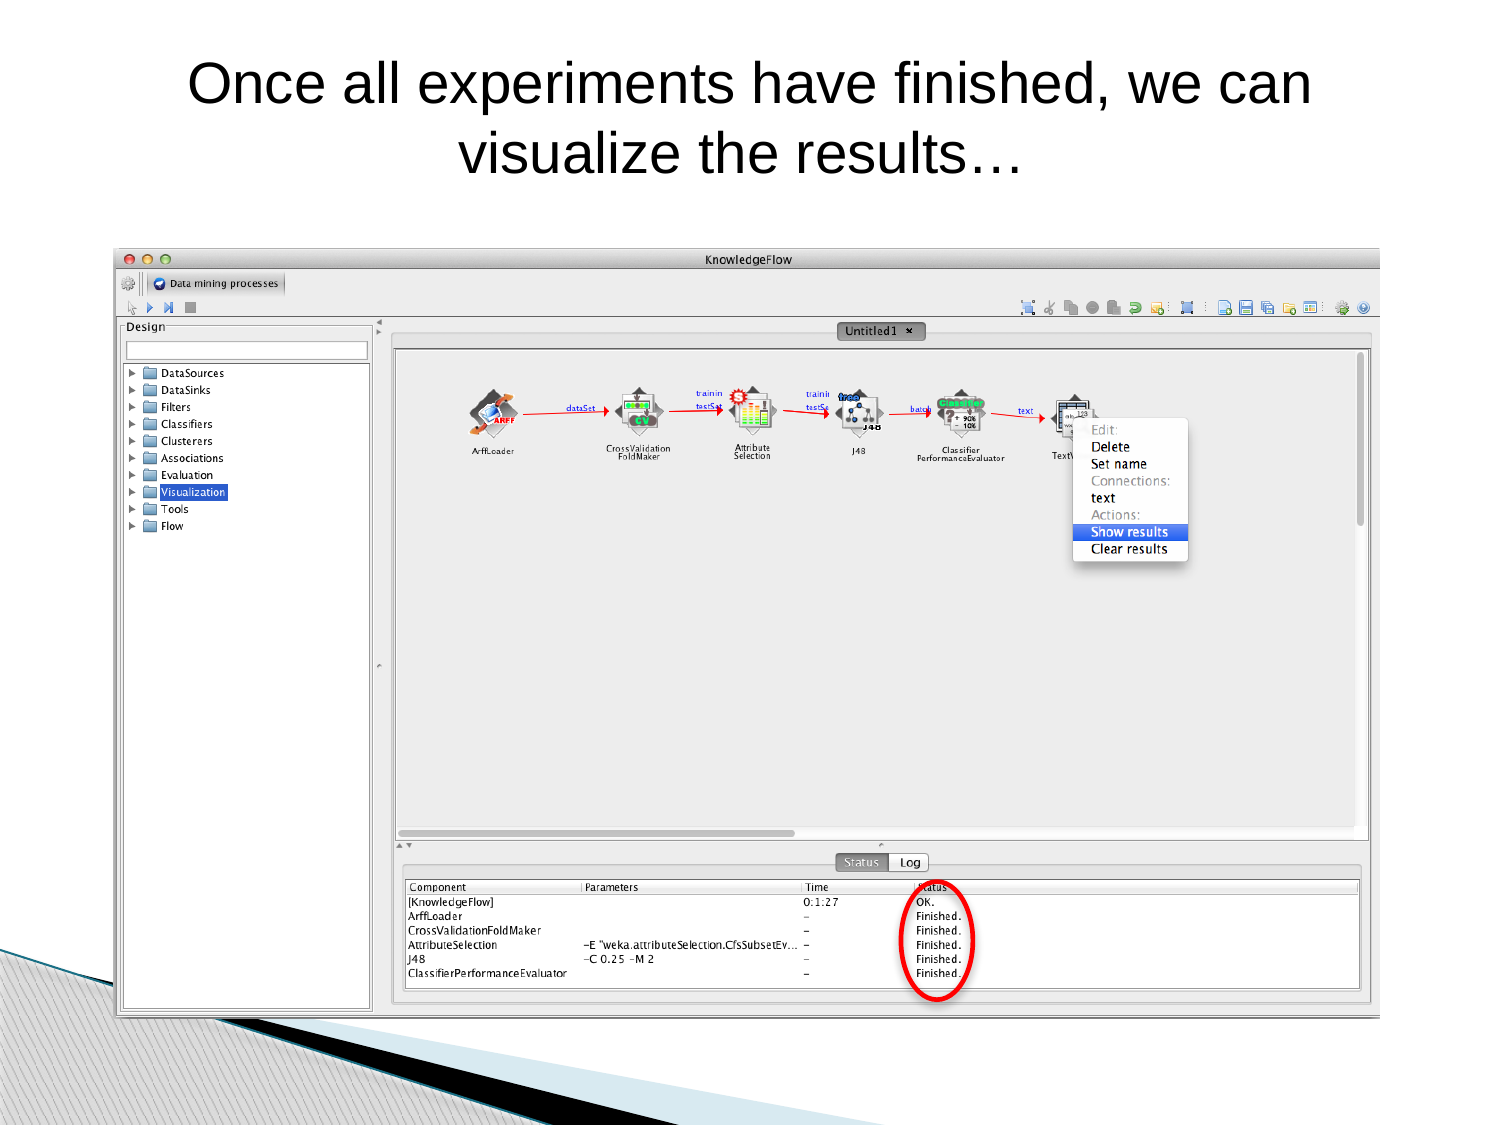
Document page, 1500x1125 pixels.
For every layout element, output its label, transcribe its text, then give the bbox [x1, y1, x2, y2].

text_box Once all experiments have finished, we can visualize the results… [161, 37, 1341, 193]
picture [113, 247, 1381, 1020]
